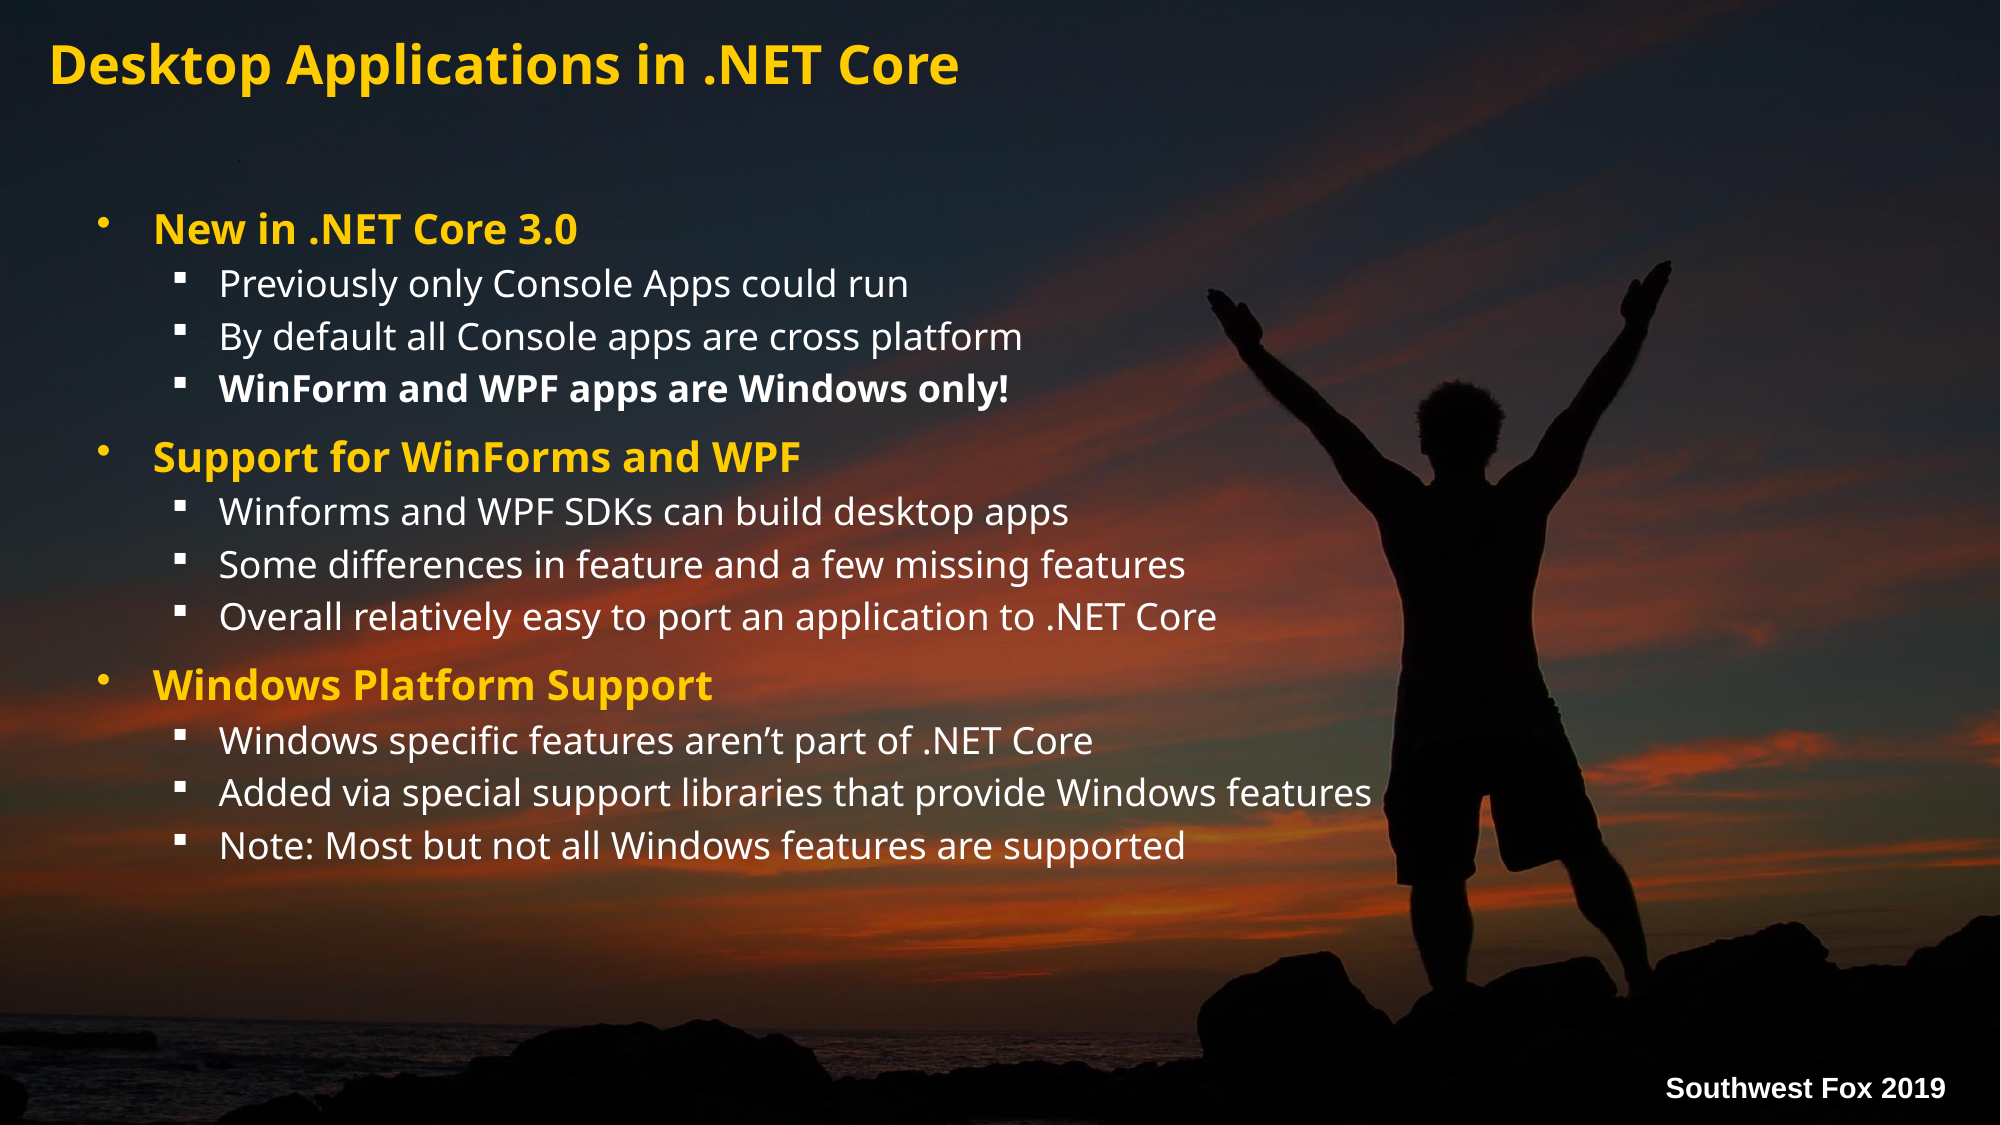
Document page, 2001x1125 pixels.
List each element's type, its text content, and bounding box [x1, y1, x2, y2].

picture [0, 0, 2001, 1125]
title Desktop Applications in .NET Core [33, 24, 1734, 100]
list New in .NET Core 3.0 Previously only Console Apps could run By default all Console apps are cross platform WinForm and WPF apps are Windows only! Support for WinForms and WPF Winforms and WPF SDKs can build desktop apps Some differences in feature and a few missing features Overall relatively easy to port an application to .NET Core Windows Platform Support Windows specific features aren’t part of .NET Core Added via special support libraries that provide Windows features Note: Most but not all Windows features are supported [66, 187, 1950, 1025]
